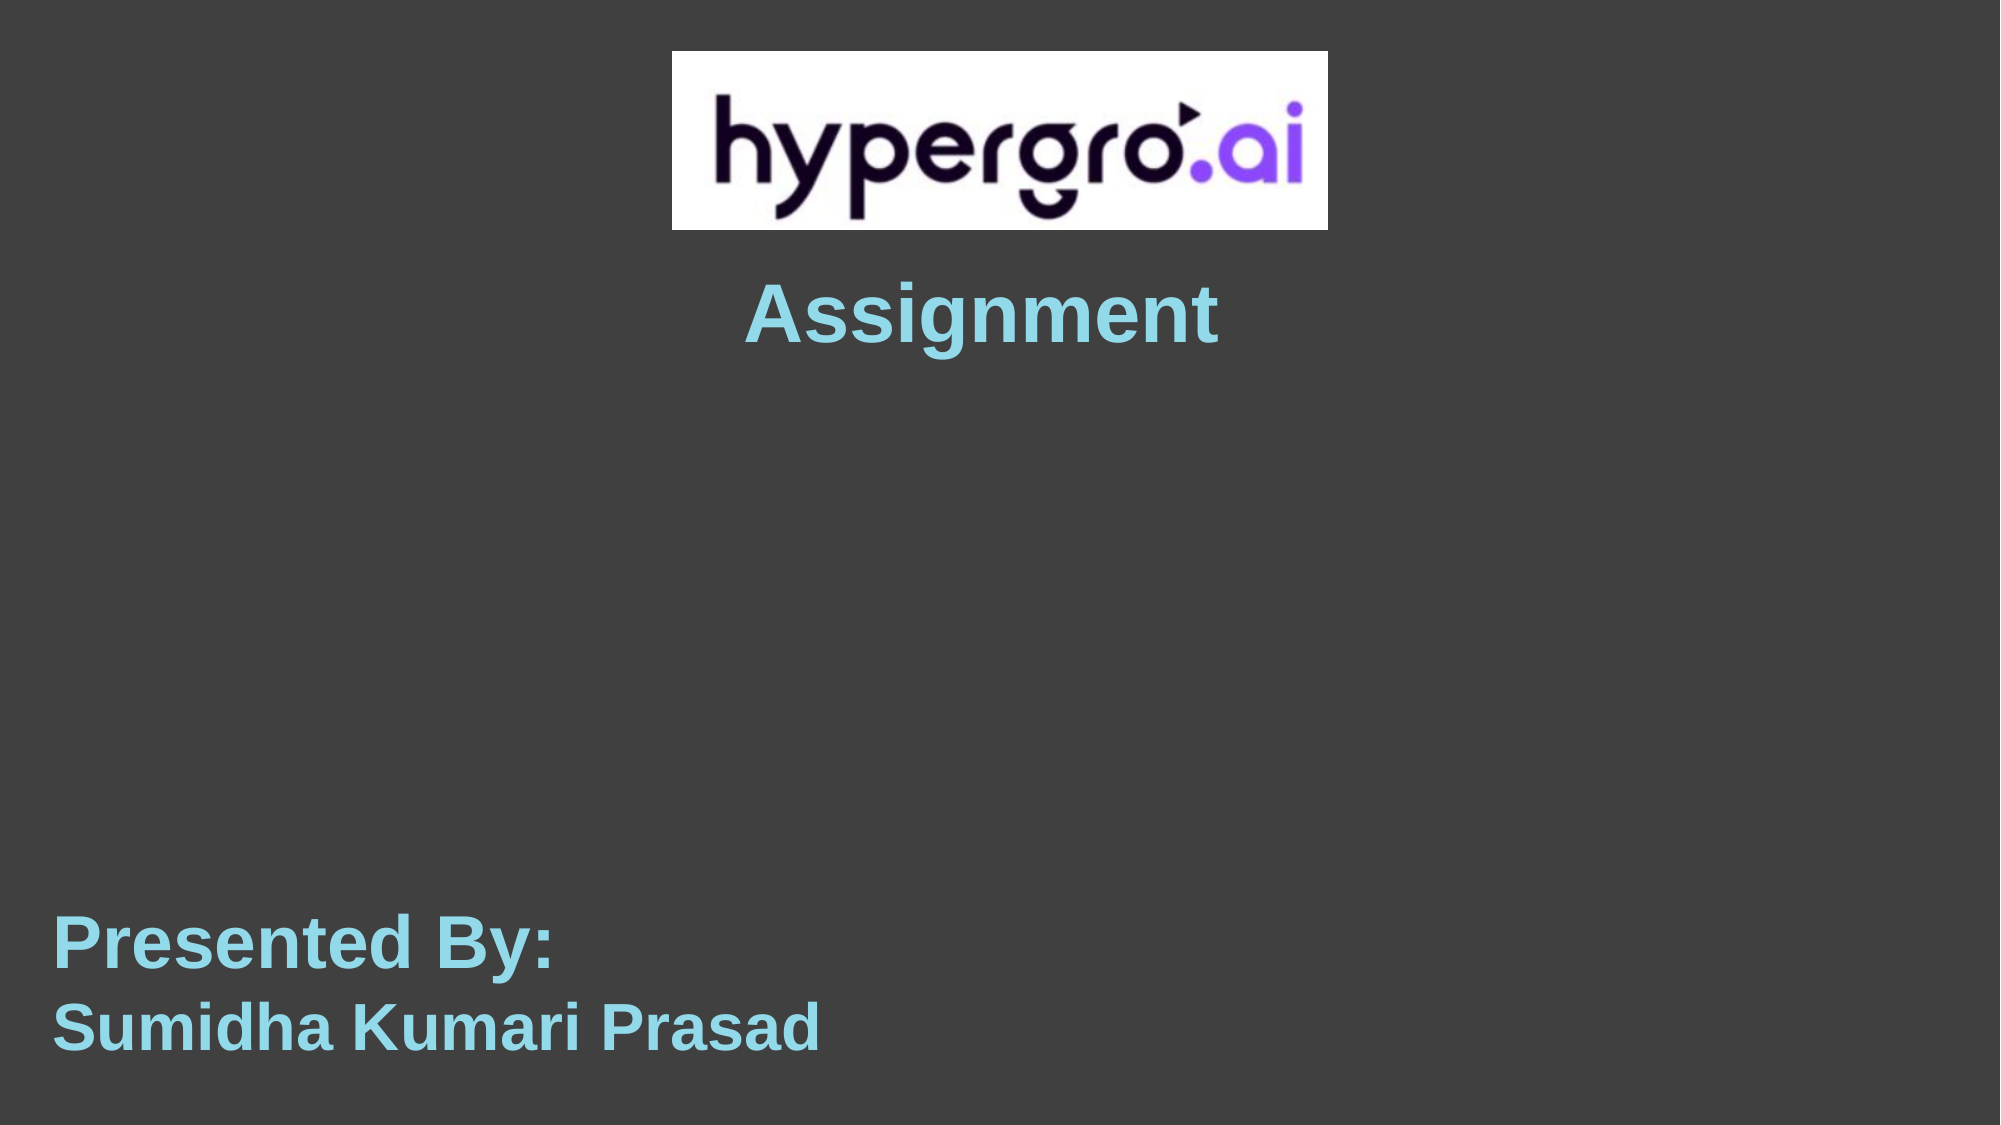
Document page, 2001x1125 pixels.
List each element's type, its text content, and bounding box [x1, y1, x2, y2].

text_box Presented By: Sumidha Kumari Prasad [37, 886, 849, 1071]
text_box Assignment [728, 251, 1272, 367]
picture [672, 51, 1328, 230]
